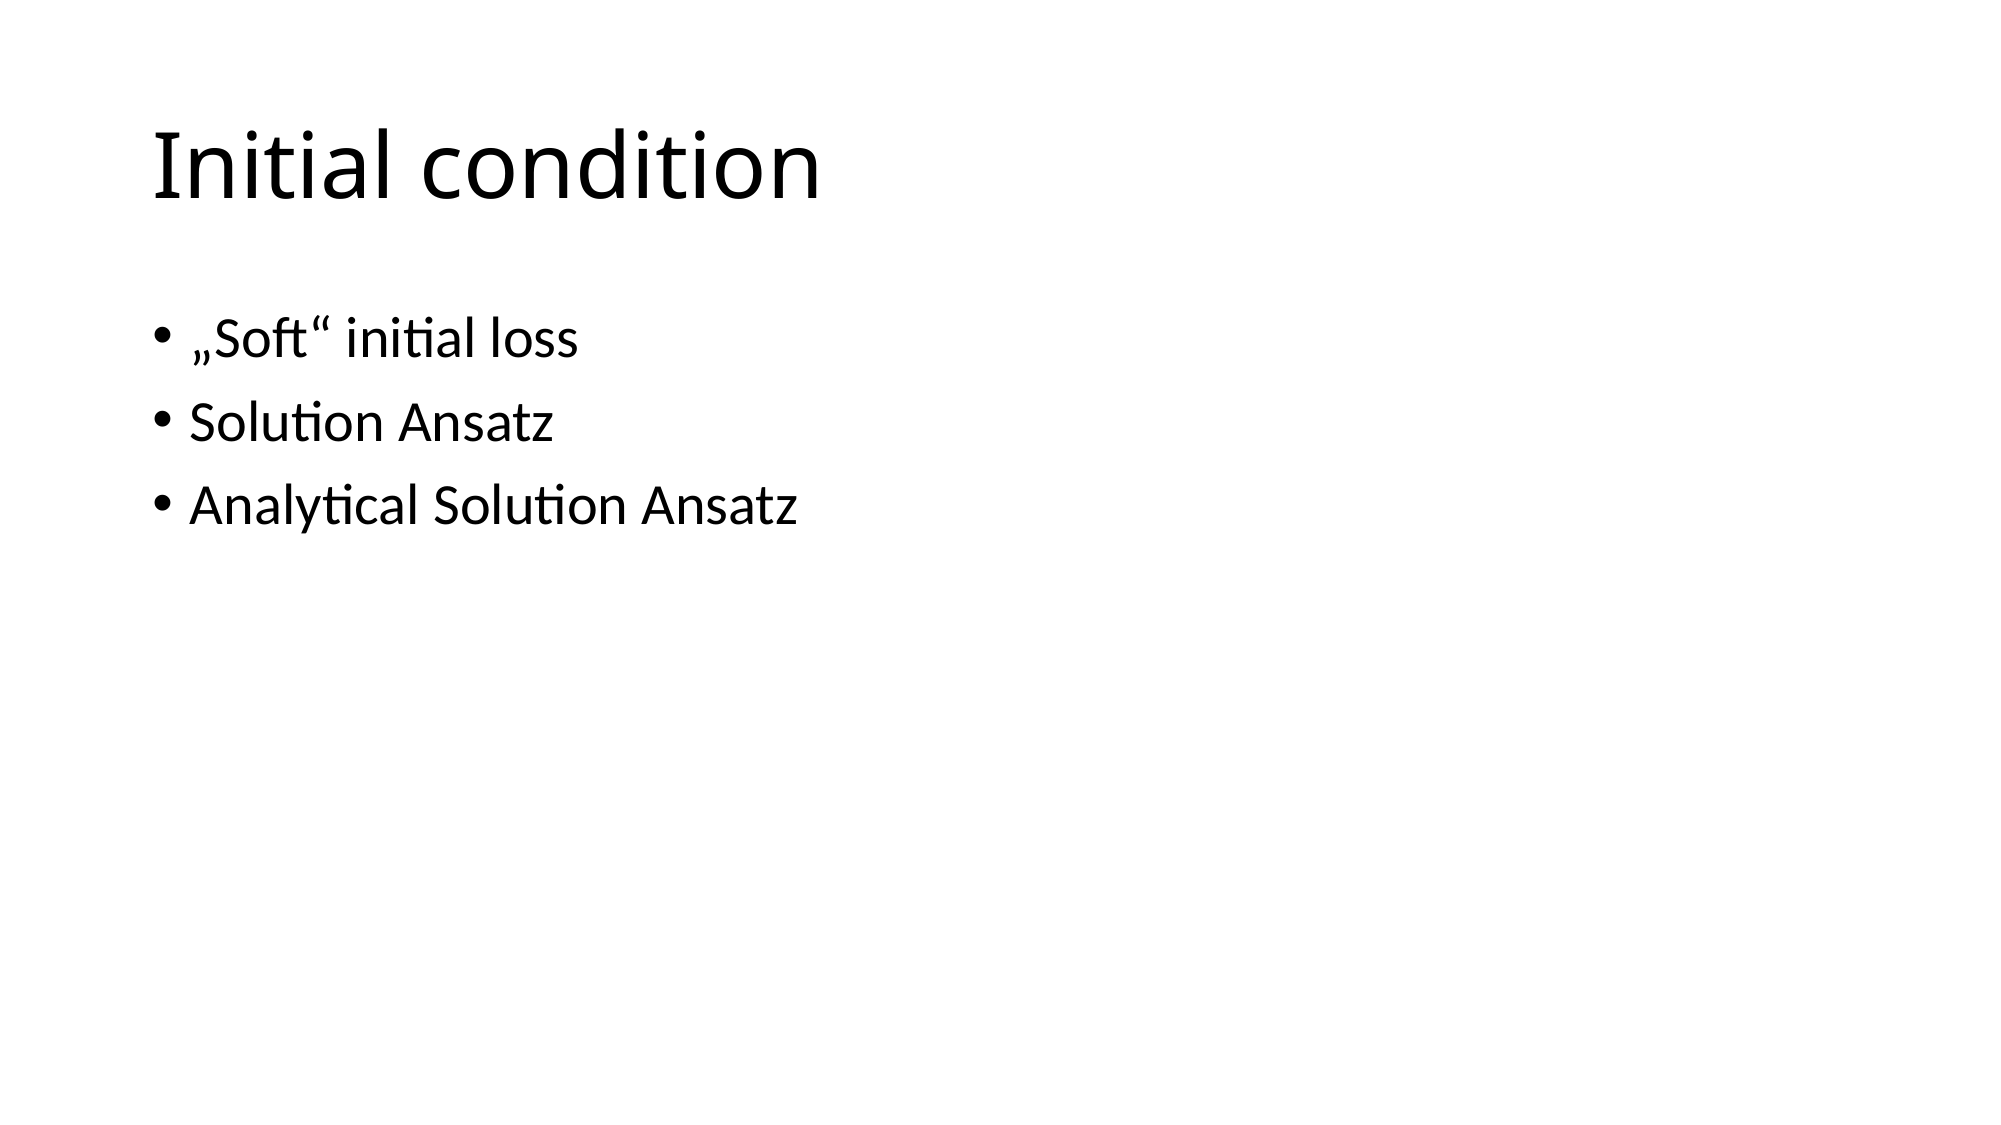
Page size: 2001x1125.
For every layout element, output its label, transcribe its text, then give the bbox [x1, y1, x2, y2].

title Initial condition [137, 59, 1863, 278]
list „Soft“ initial loss Solution Ansatz Analytical Solution Ansatz [137, 299, 1863, 1014]
